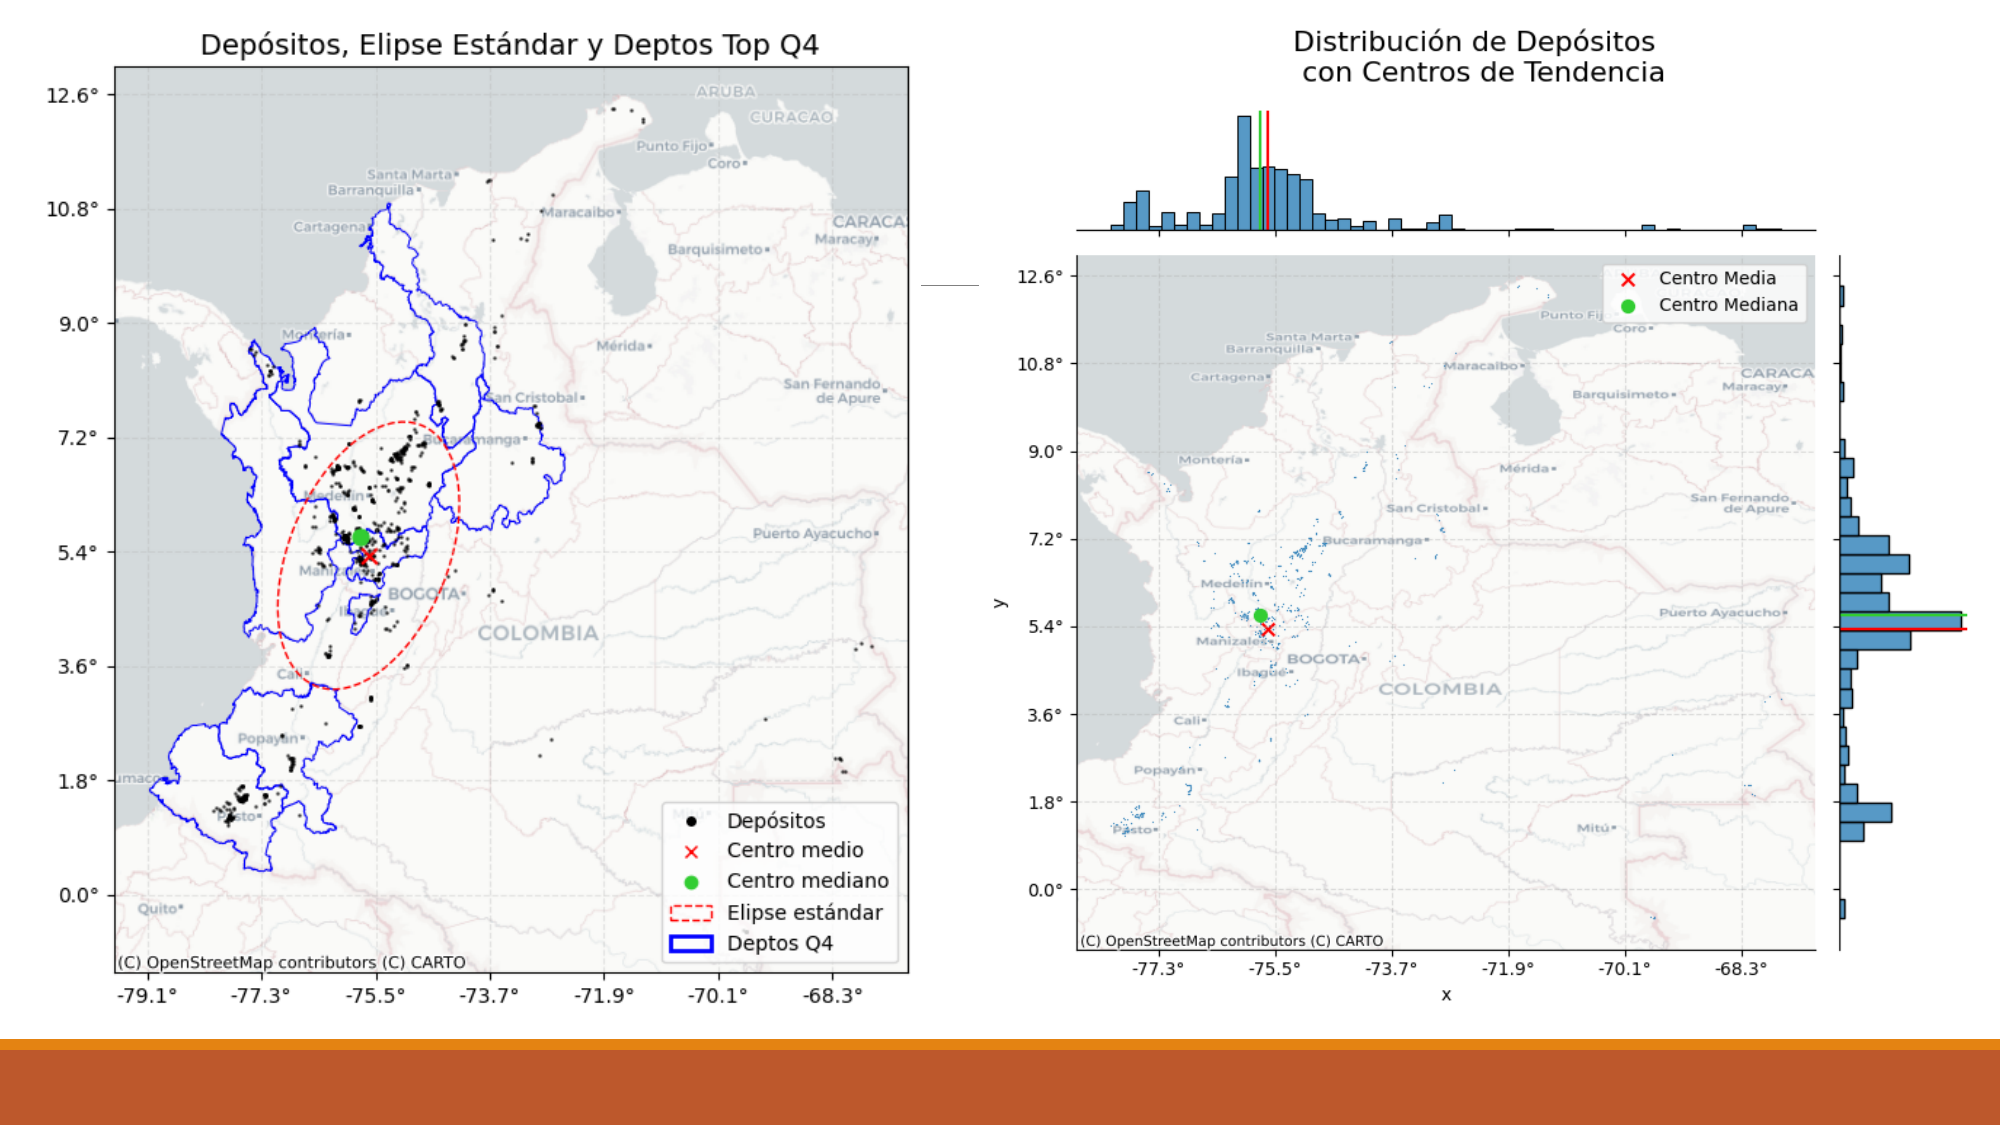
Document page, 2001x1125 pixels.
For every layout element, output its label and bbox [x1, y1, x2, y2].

picture [29, 17, 921, 1022]
picture [979, 17, 1981, 1017]
